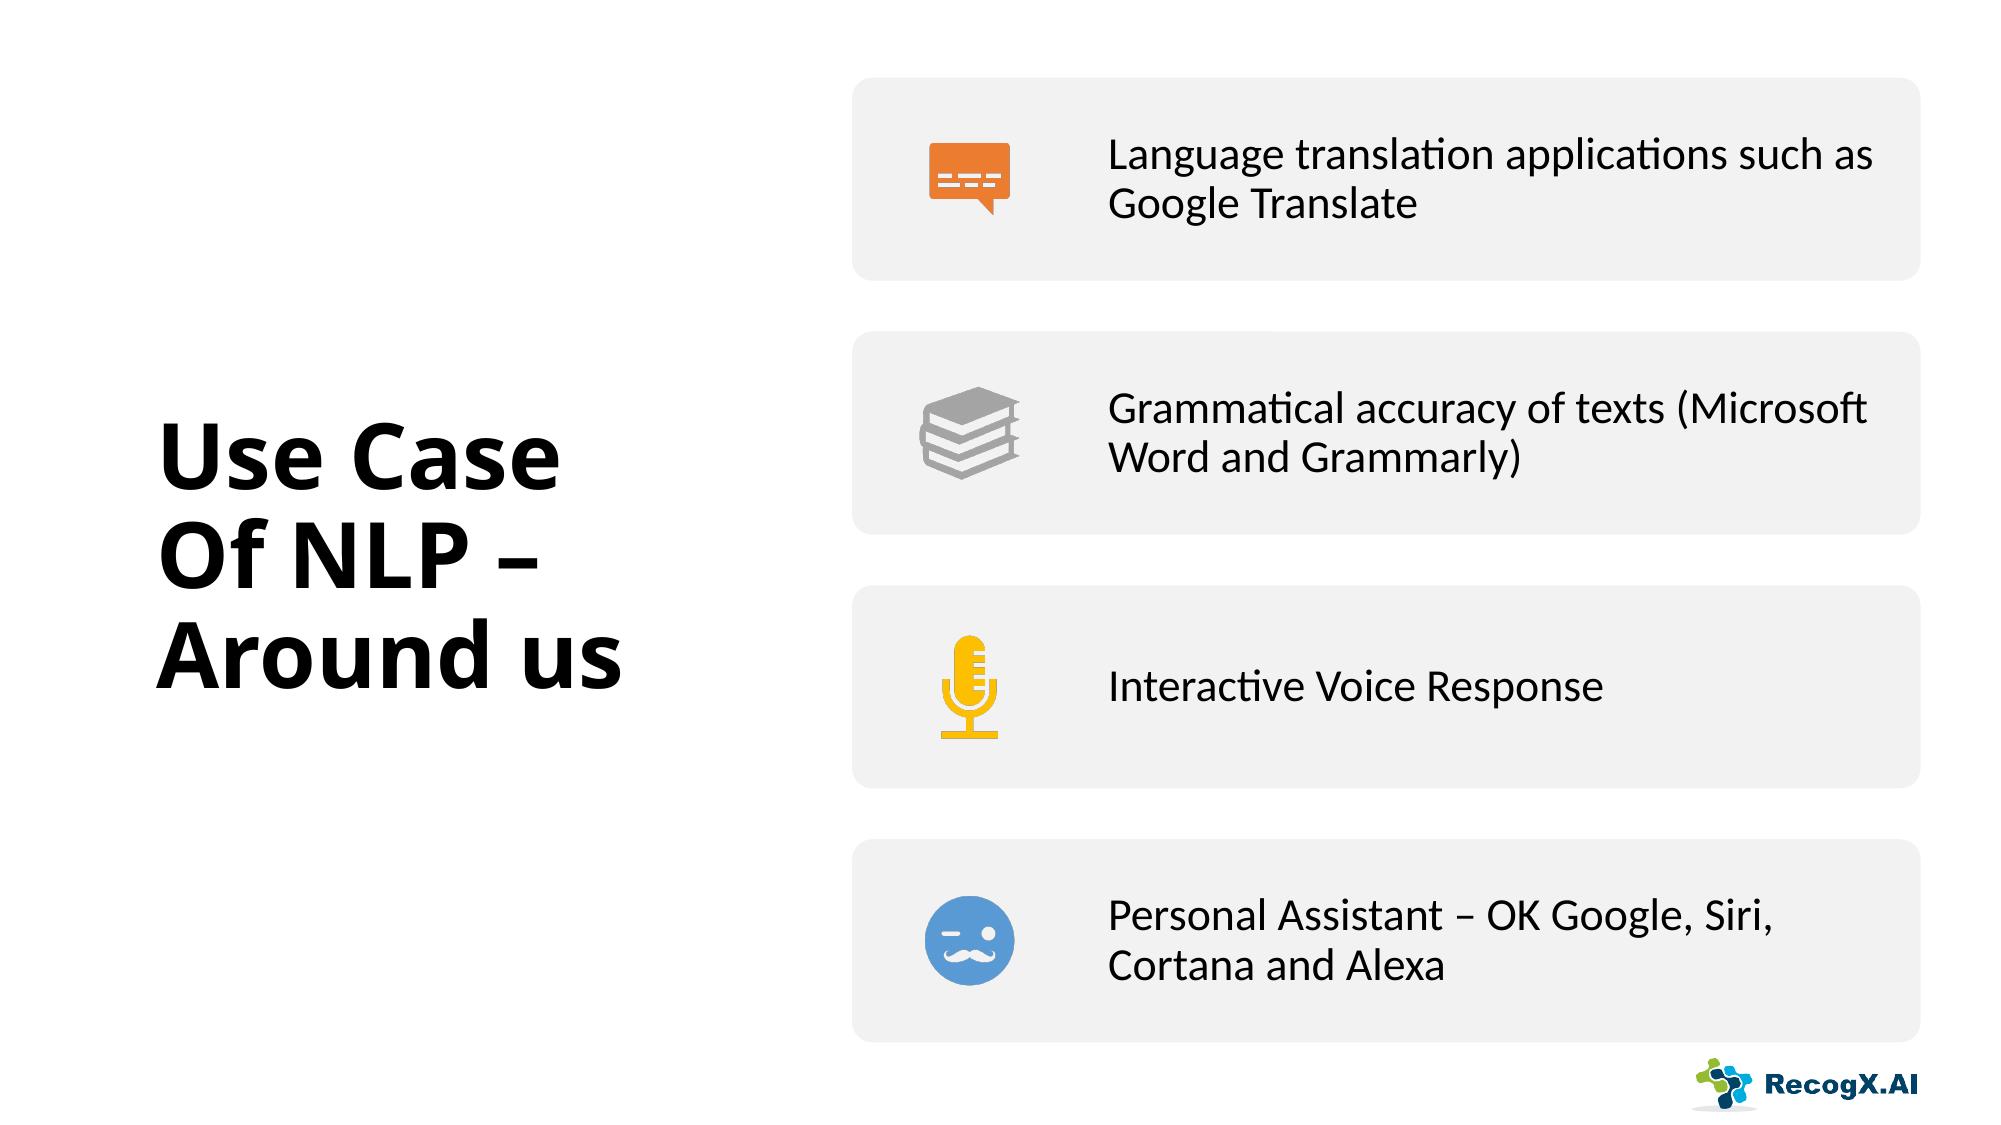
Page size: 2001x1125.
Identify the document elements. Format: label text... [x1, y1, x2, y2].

title Use Case Of NLP – Around us [141, 166, 702, 953]
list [852, 77, 1921, 1043]
text_box [1691, 1058, 1909, 1112]
